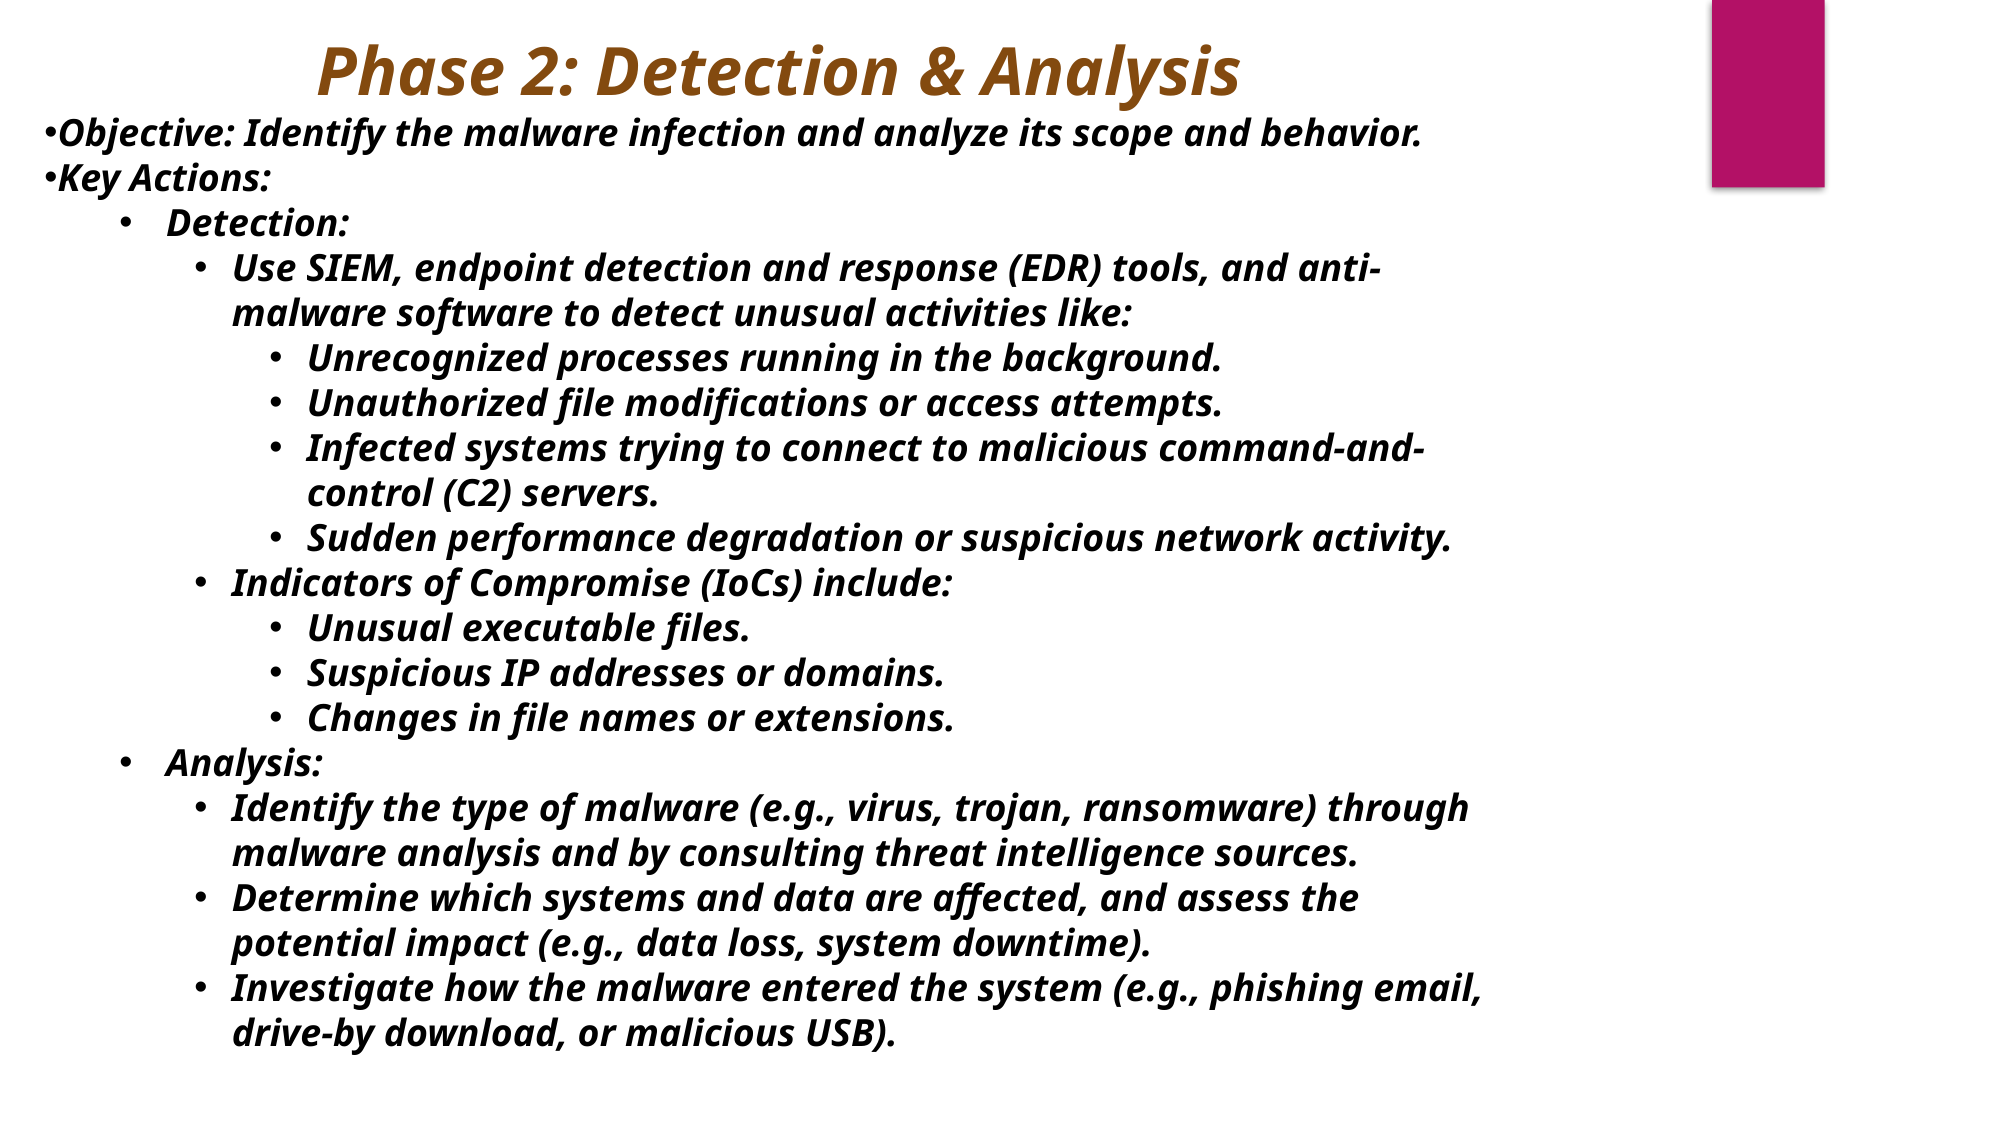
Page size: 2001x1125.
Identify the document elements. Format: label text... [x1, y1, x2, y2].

text_box Phase 2: Detection & Analysis Objective: Identify the malware infection and analyze its scope and behavior. Key Actions: Detection: Use SIEM, endpoint detection and response (EDR) tools, and anti-malware software to detect unusual activities like: Unrecognized processes running in the background. Unauthorized file modifications or access attempts. Infected systems trying to connect to malicious command-and-control (C2) servers. Sudden performance degradation or suspicious network activity. Indicators of Compromise (IoCs) include: Unusual executable files. Suspicious IP addresses or domains. Changes in file names or extensions. Analysis: Identify the type of malware (e.g., virus, trojan, ransomware) through malware analysis and by consulting threat intelligence sources. Determine which systems and data are affected, and assess the potential impact (e.g., data loss, system downtime). Investigate how the malware entered the system (e.g., phishing email, drive-by download, or malicious USB). [29, 21, 1530, 1062]
